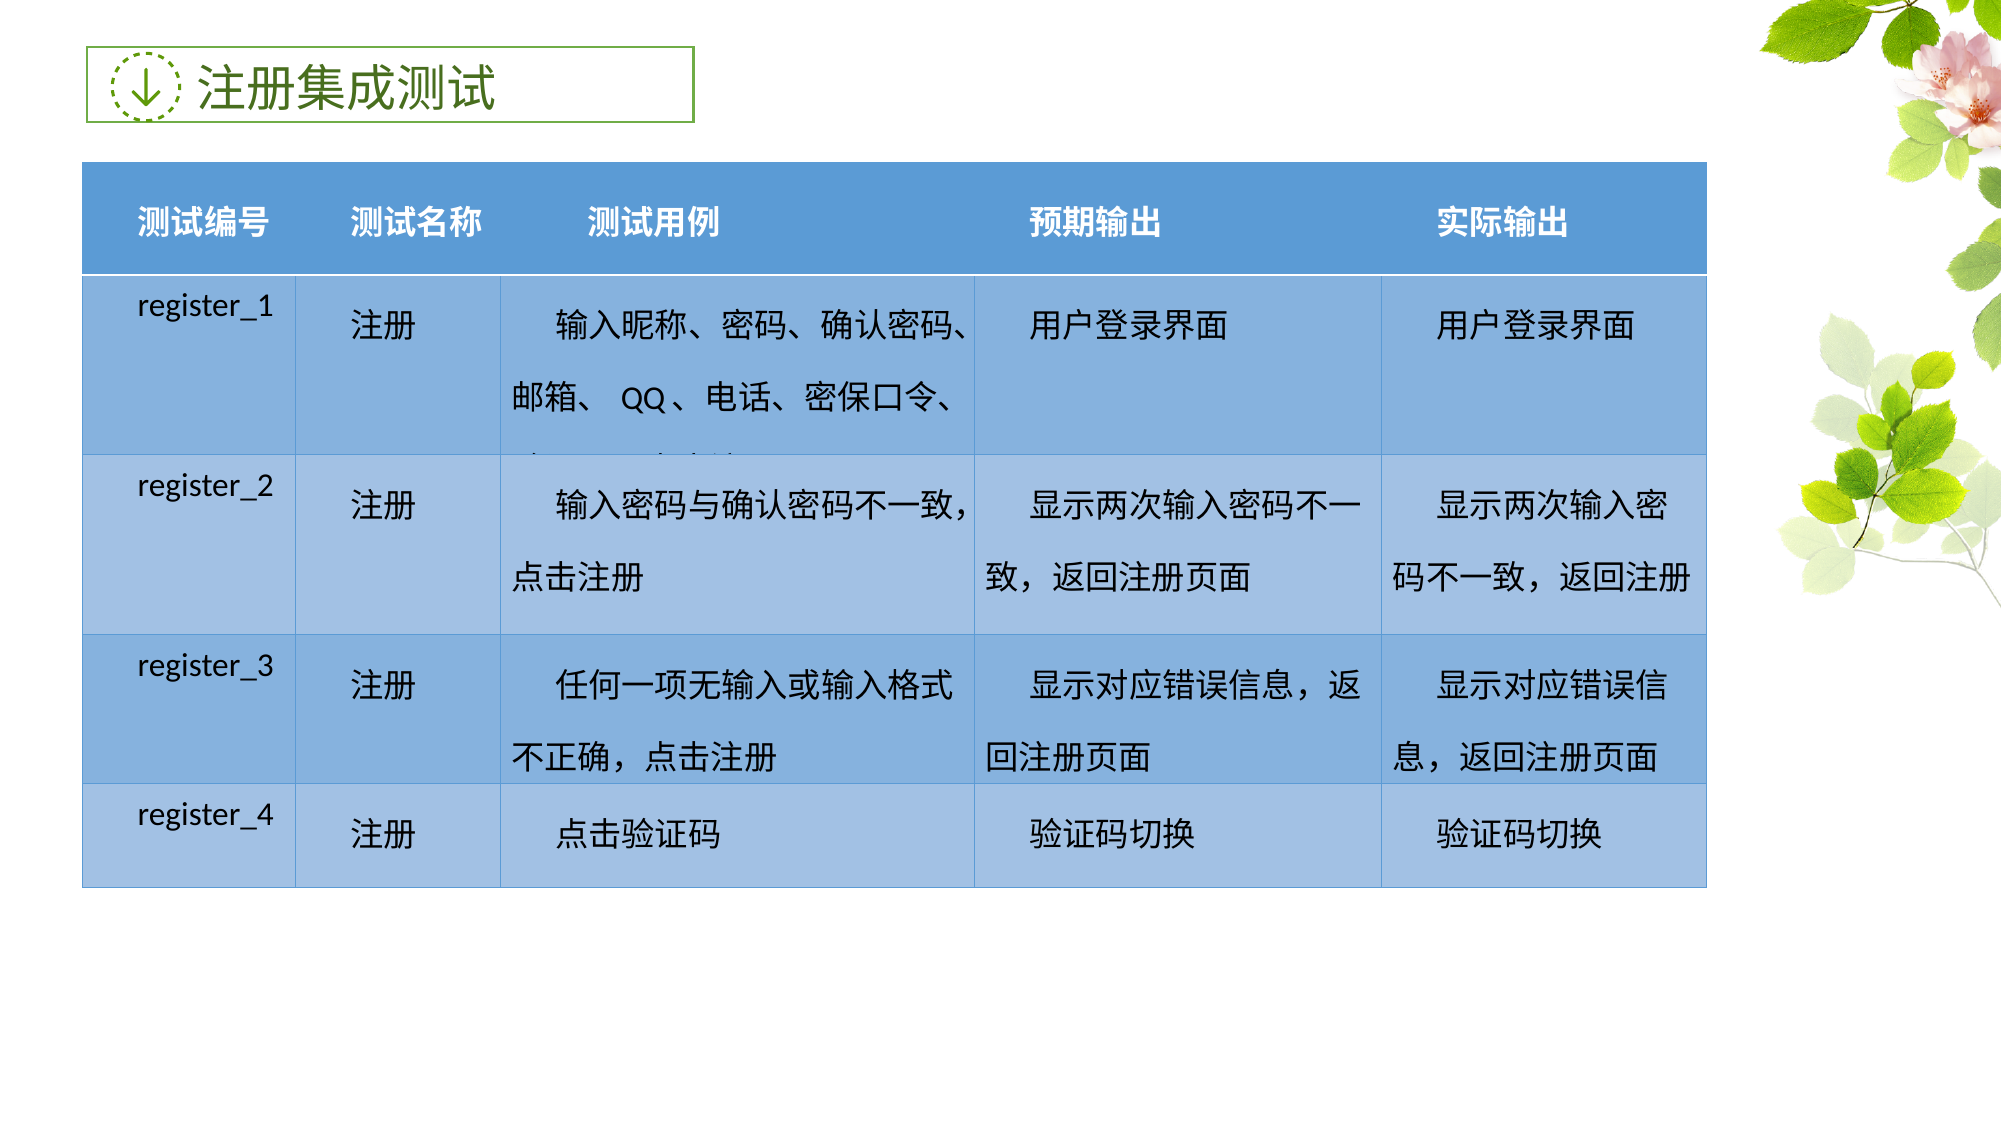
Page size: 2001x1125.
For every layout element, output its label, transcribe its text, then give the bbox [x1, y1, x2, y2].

text_box [157, 114, 165, 120]
table_header 预期输出 [975, 163, 1381, 274]
table_cell 显示对应错误信息，返回注册页面 [1382, 635, 1706, 783]
table_cell 点击验证码 [501, 784, 974, 887]
text_box [122, 110, 130, 117]
text_box [177, 83, 182, 91]
table_cell 显示两次输入密码不一致，返回注册页面 [975, 455, 1381, 634]
table_cell register_2 [83, 455, 295, 634]
text_box [133, 52, 140, 58]
table_cell 显示两次输入密码不一致，返回注册页面 [1382, 455, 1706, 634]
text_box [174, 71, 180, 79]
table_cell 注册 [296, 784, 500, 887]
table_cell 输入昵称、密码、确认密码、邮箱、QQ、电话、密保口令、验证码，点击注册 [501, 276, 974, 454]
table_header 测试用例 [501, 163, 974, 274]
table_cell 显示对应错误信息，返回注册页面 [975, 635, 1381, 783]
table_cell register_4 [83, 784, 295, 887]
text_box [174, 95, 180, 103]
text_box 注册集成测试 [181, 49, 606, 124]
picture [1706, 0, 2001, 627]
text_box [122, 57, 129, 64]
table_cell 注册 [296, 635, 500, 783]
table_cell 输入密码与确认密码不一致，点击注册 [501, 455, 974, 634]
table_cell 注册 [296, 276, 500, 454]
text_box [133, 116, 141, 122]
text_box [110, 90, 116, 97]
table_cell register_1 [83, 276, 295, 454]
text_box [167, 60, 175, 68]
table_cell 用户登录界面 [1382, 276, 1706, 454]
table_cell 用户登录界面 [975, 276, 1381, 454]
text_box [157, 54, 165, 60]
table_header 测试编号 [83, 163, 295, 274]
text_box [131, 67, 161, 107]
table_cell 验证码切换 [1382, 784, 1706, 887]
table_cell 任何一项无输入或输入格式不正确，点击注册 [501, 635, 974, 783]
table_cell register_3 [83, 635, 295, 783]
text_box [145, 51, 153, 56]
table_header 测试名称 [296, 163, 500, 274]
table_cell 注册 [296, 455, 500, 634]
text_box [86, 46, 695, 123]
table_cell 验证码切换 [975, 784, 1381, 887]
text_box [110, 77, 115, 85]
text_box [114, 65, 121, 73]
table_header 实际输出 [1382, 163, 1706, 274]
text_box [114, 101, 121, 109]
text_box [167, 106, 175, 113]
